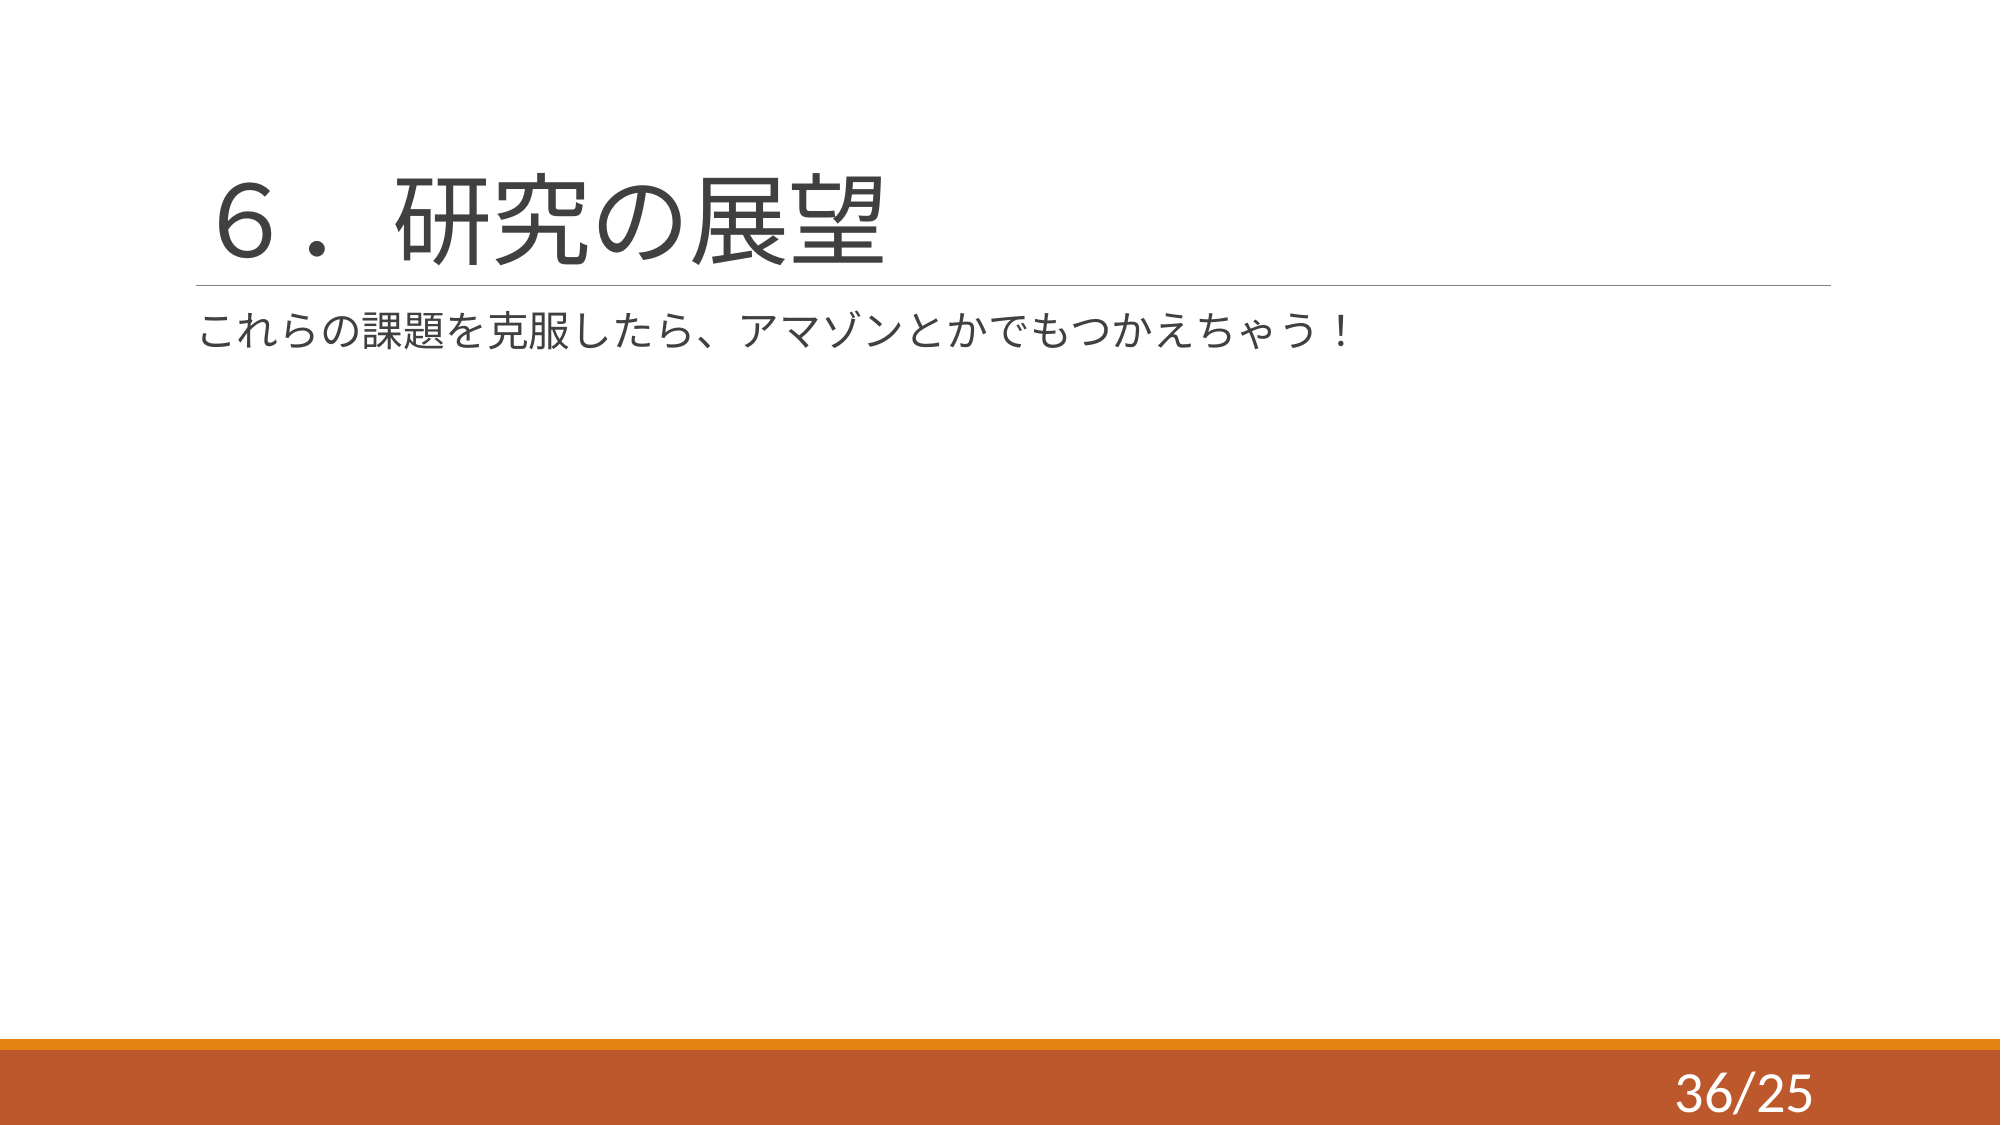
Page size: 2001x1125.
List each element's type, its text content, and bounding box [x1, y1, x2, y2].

slide_number 35/25 [1414, 1059, 1830, 1120]
list これらの課題を克服したら、アマゾンとかでもつかえちゃう！ [180, 302, 1830, 963]
title ６．研究の展望 [180, 47, 1830, 285]
